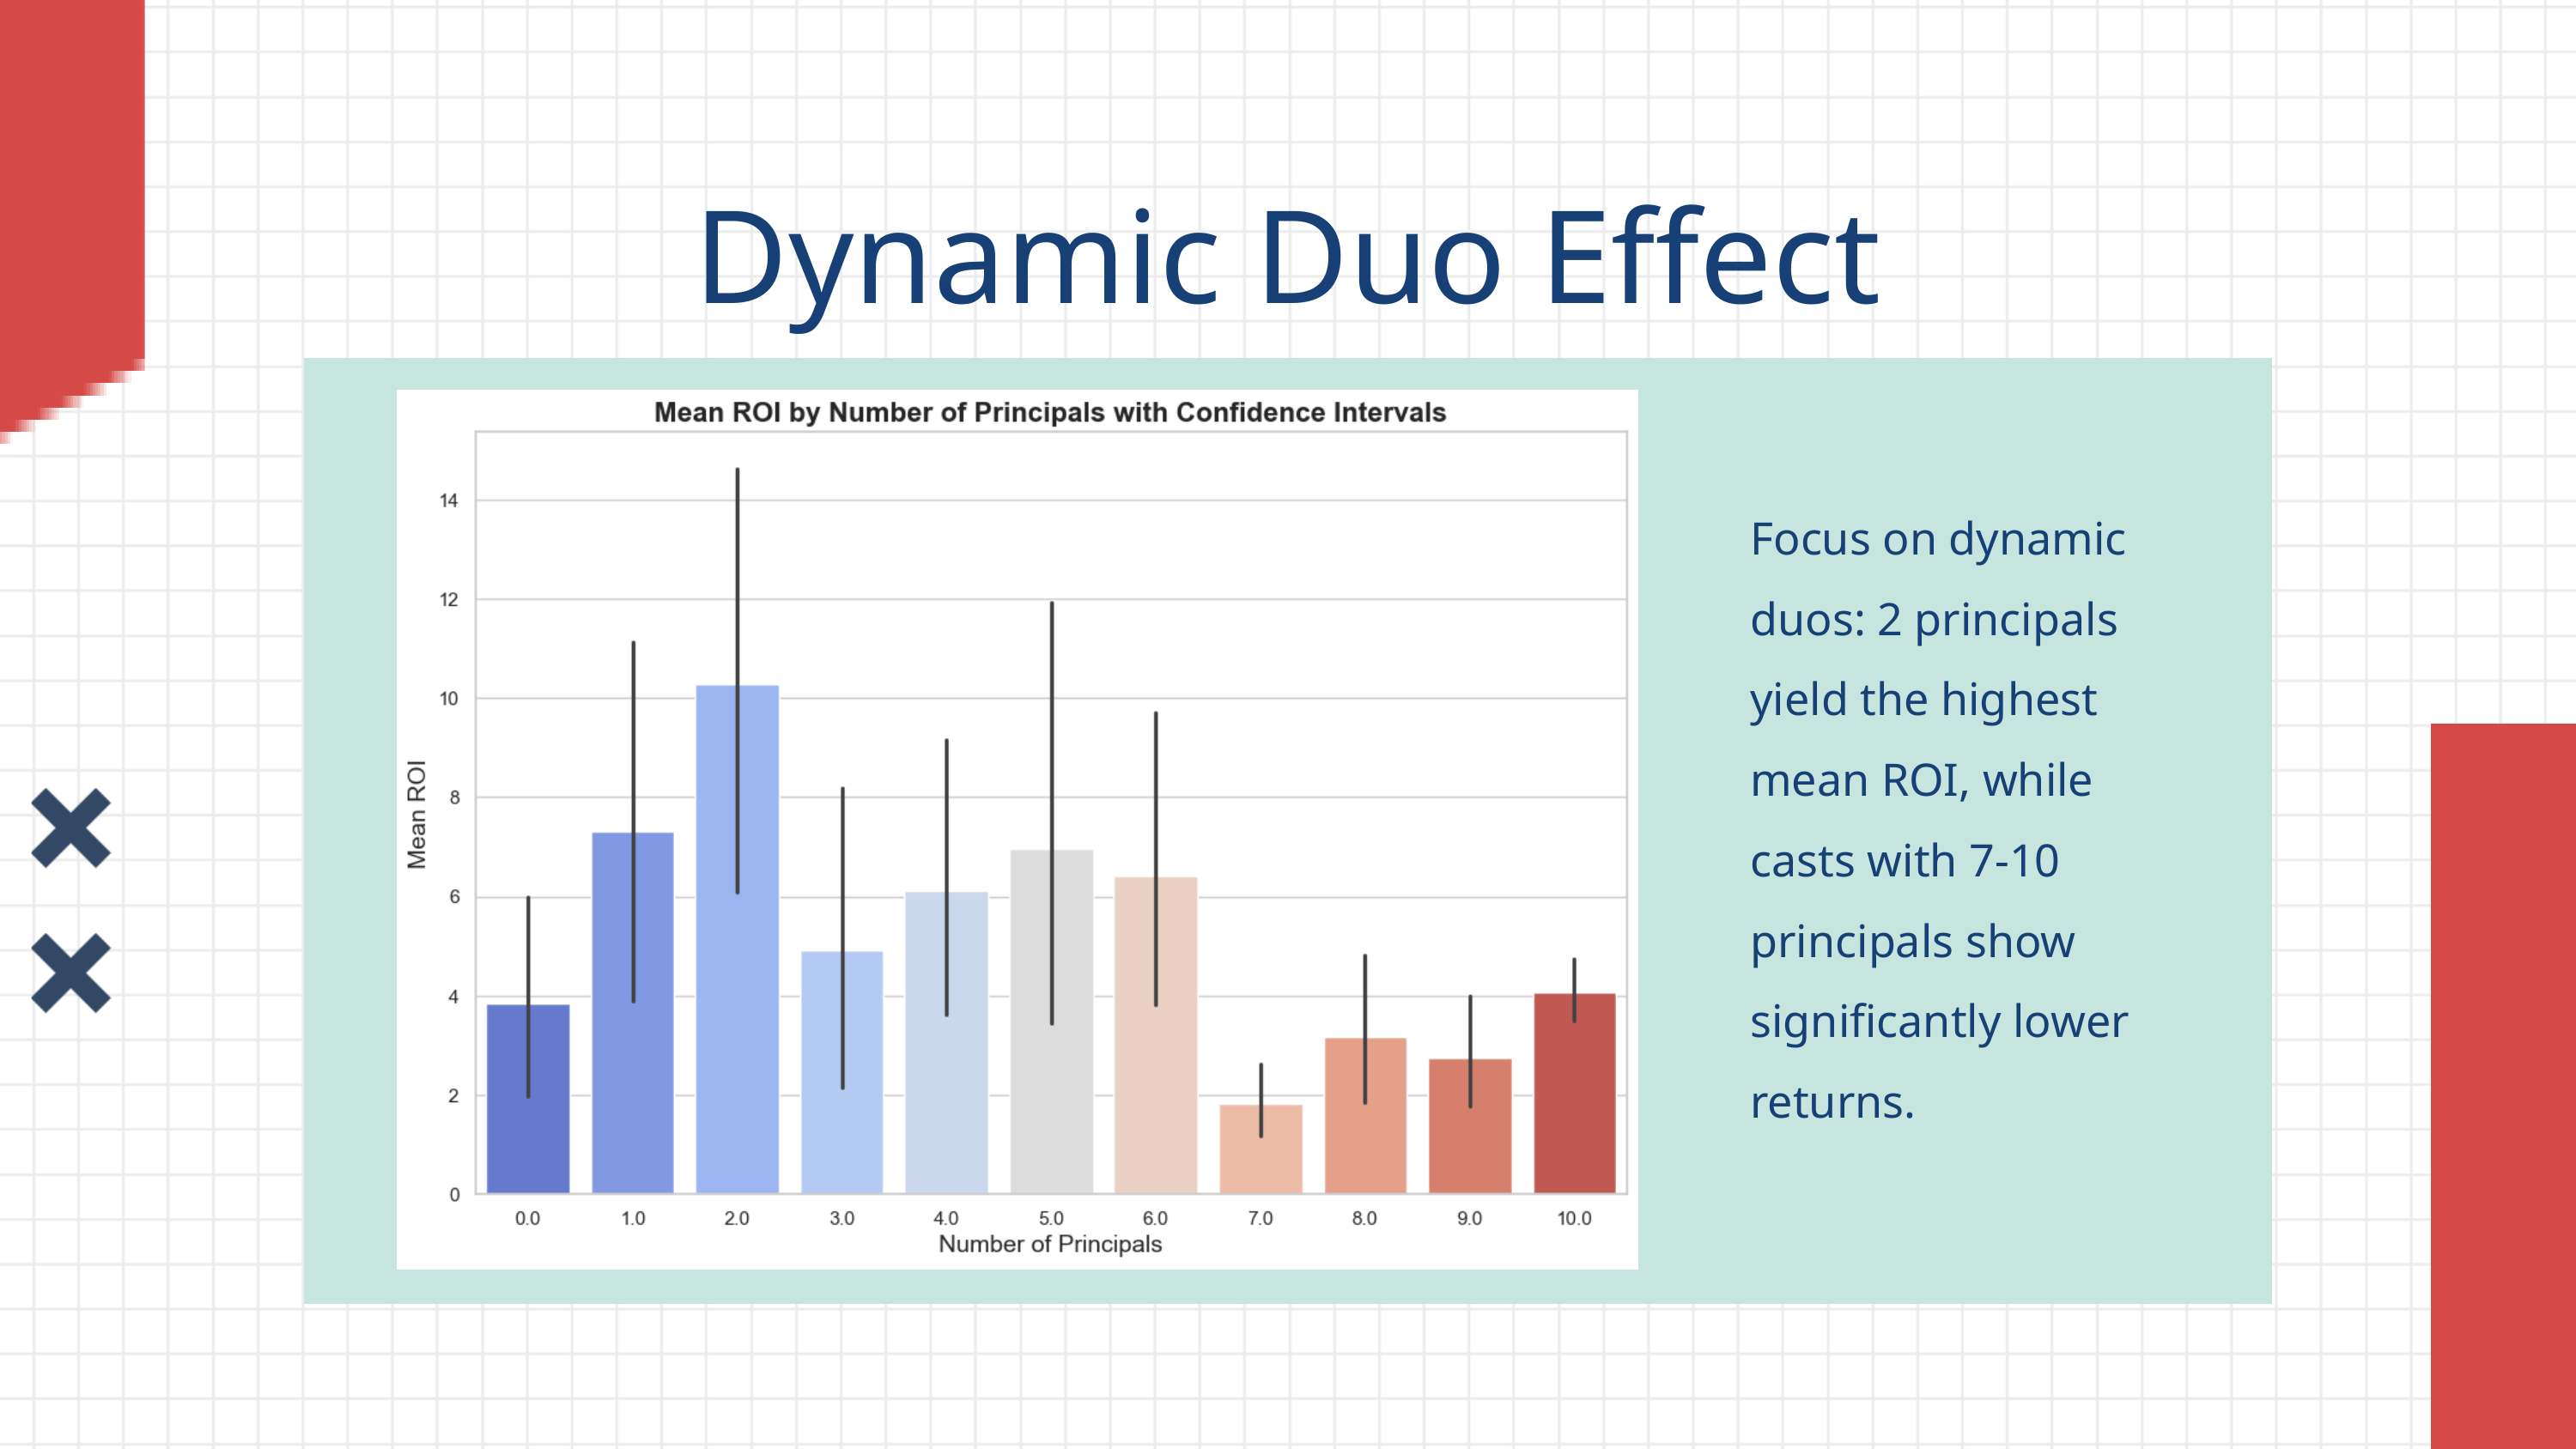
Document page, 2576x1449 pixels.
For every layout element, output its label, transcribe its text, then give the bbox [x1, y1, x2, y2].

text_box [0, 0, 2576, 1449]
text_box [0, 0, 145, 724]
text_box Dynamic Duo Effect [252, 143, 2324, 330]
text_box [31, 788, 112, 870]
picture [397, 389, 1638, 1270]
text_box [304, 322, 2272, 1304]
text_box [2431, 724, 2576, 1449]
text_box [31, 933, 112, 1015]
